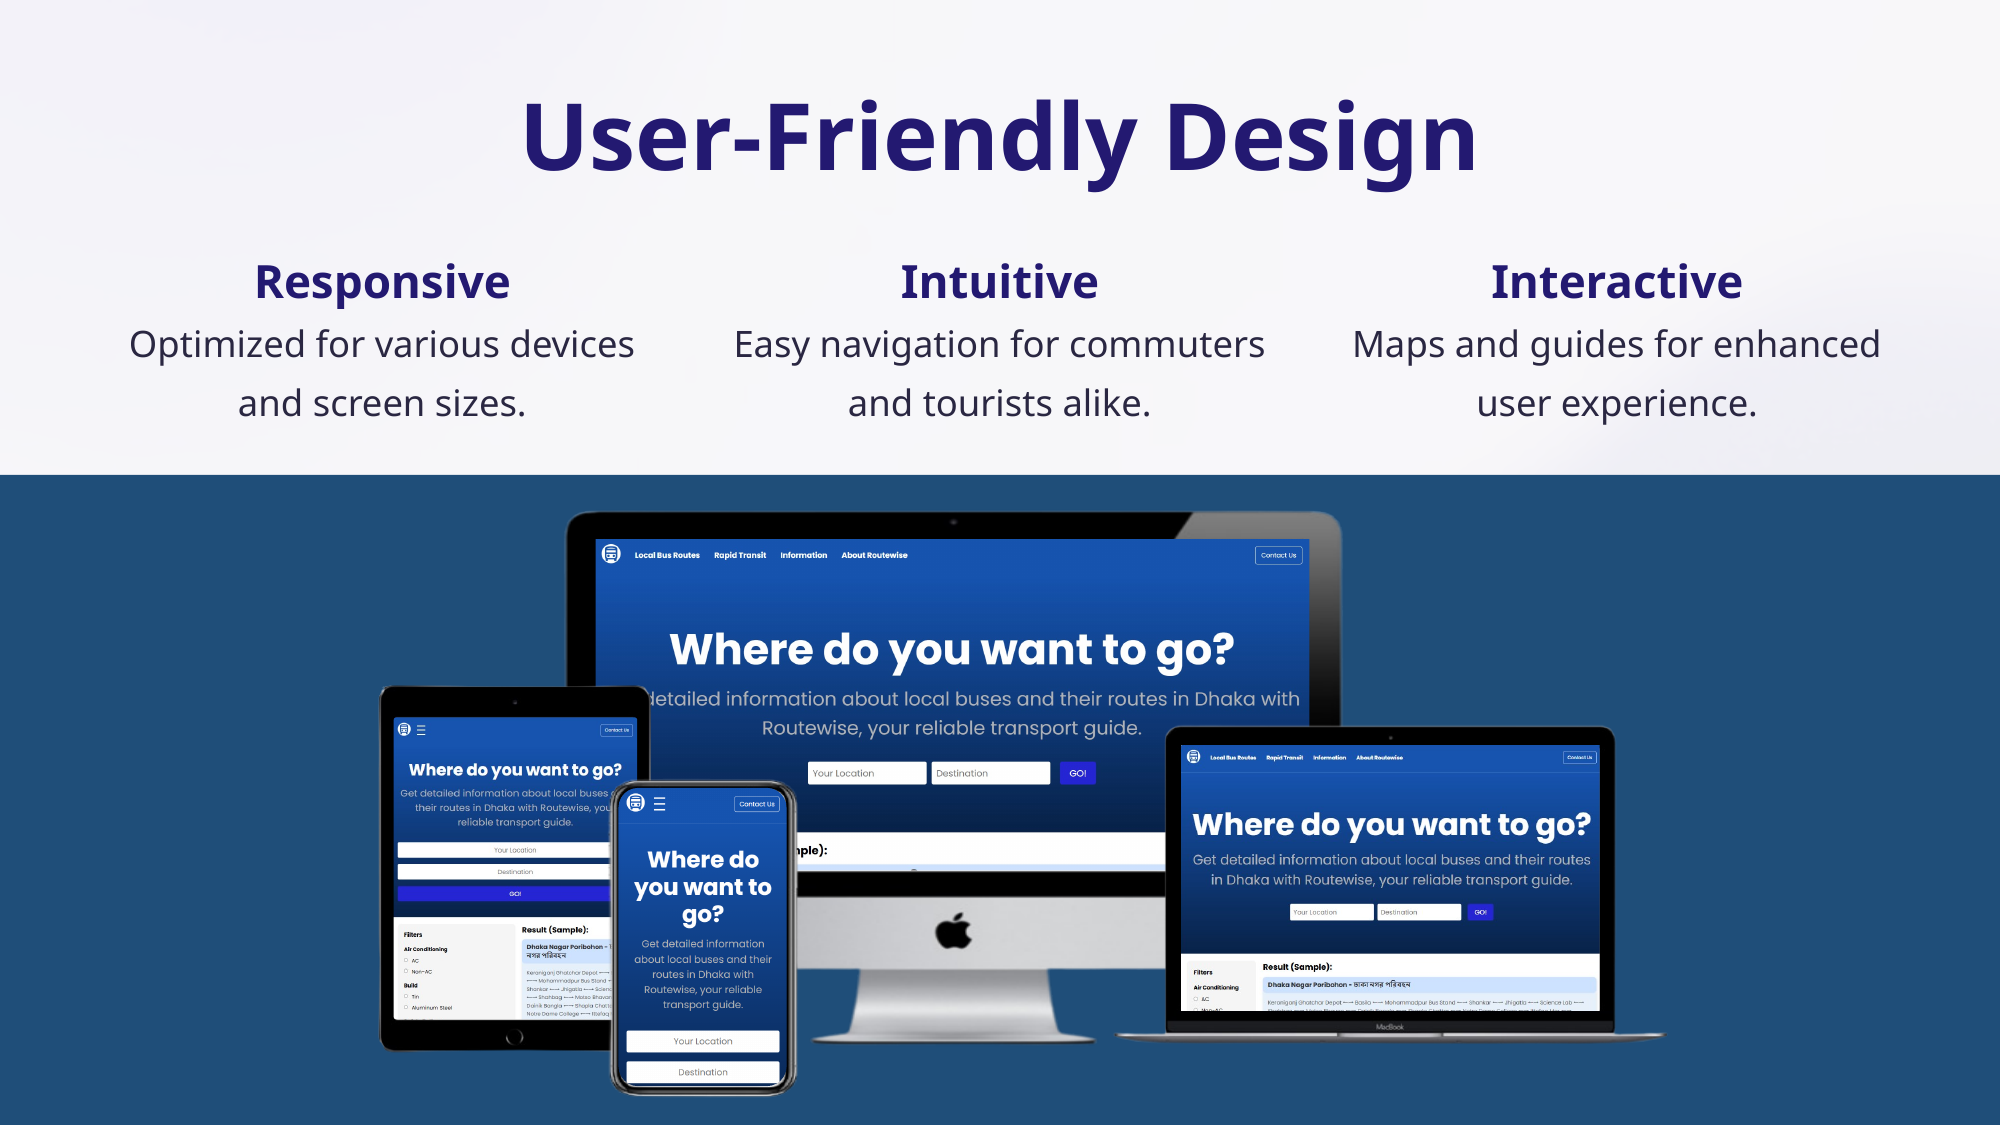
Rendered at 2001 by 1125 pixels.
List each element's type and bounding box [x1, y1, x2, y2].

text_box [368, 500, 1677, 1100]
picture [0, 0, 2000, 1125]
